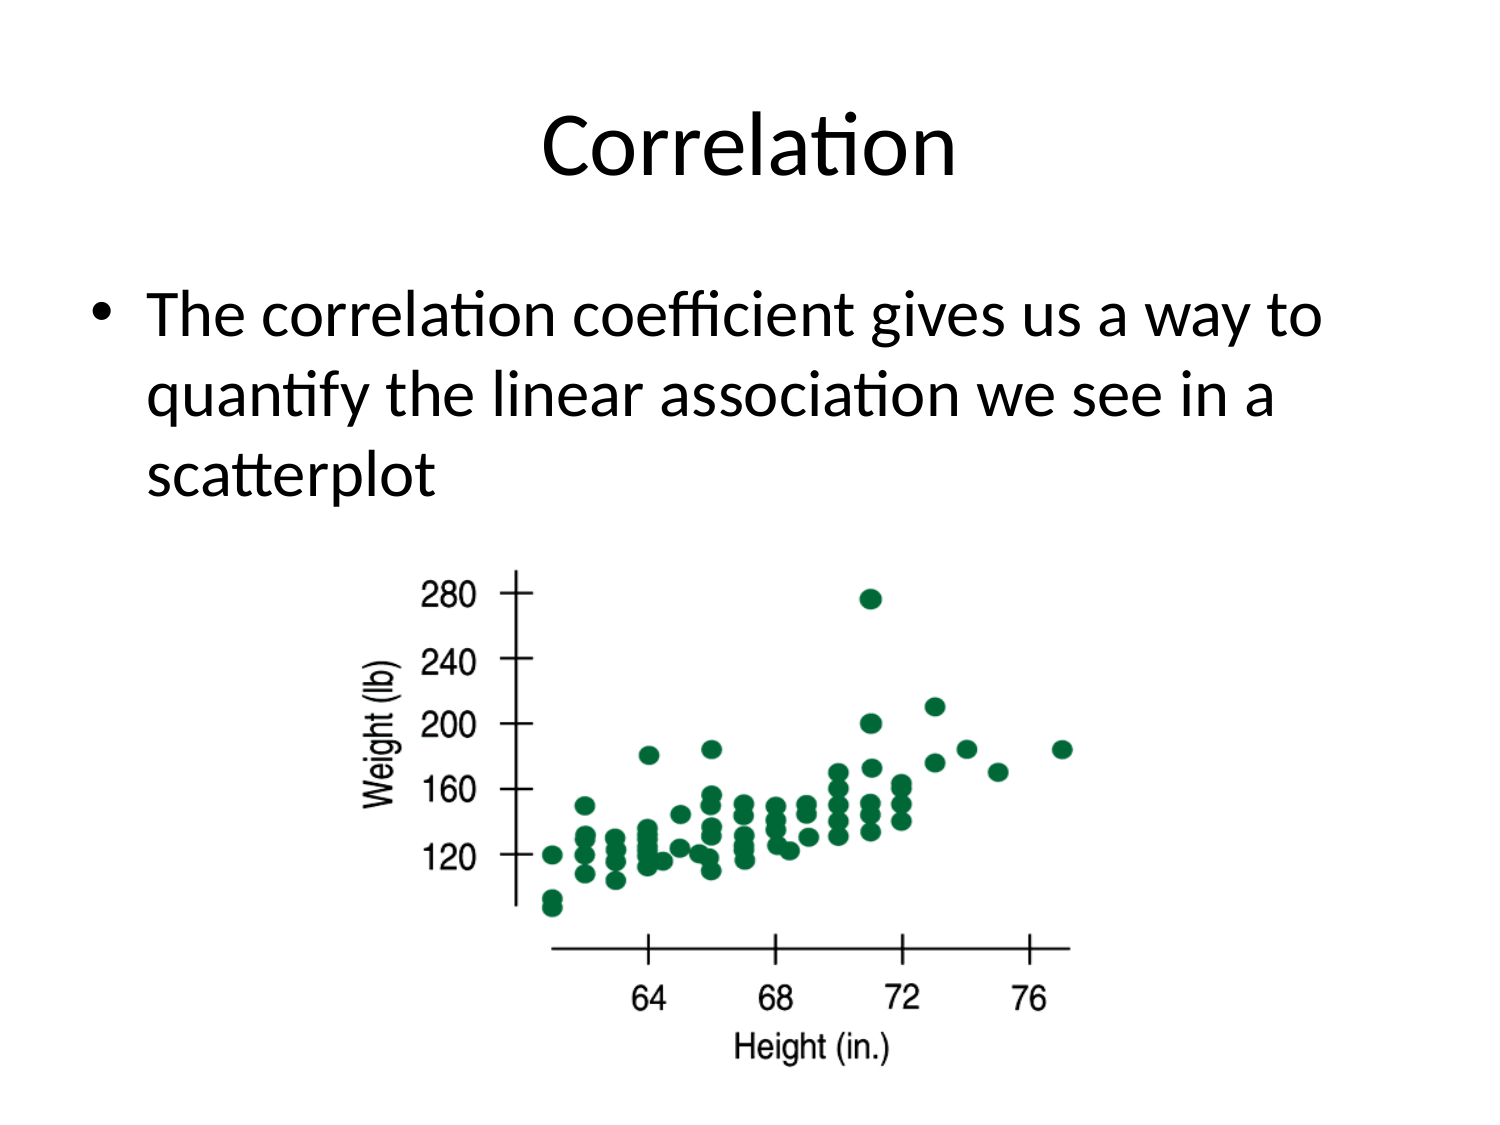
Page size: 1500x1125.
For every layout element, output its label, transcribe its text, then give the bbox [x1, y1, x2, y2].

list The correlation coefficient gives us a way to quantify the linear association we see in a scatterplot [75, 262, 1425, 1005]
title Correlation [75, 45, 1425, 233]
picture [353, 562, 1086, 1072]
